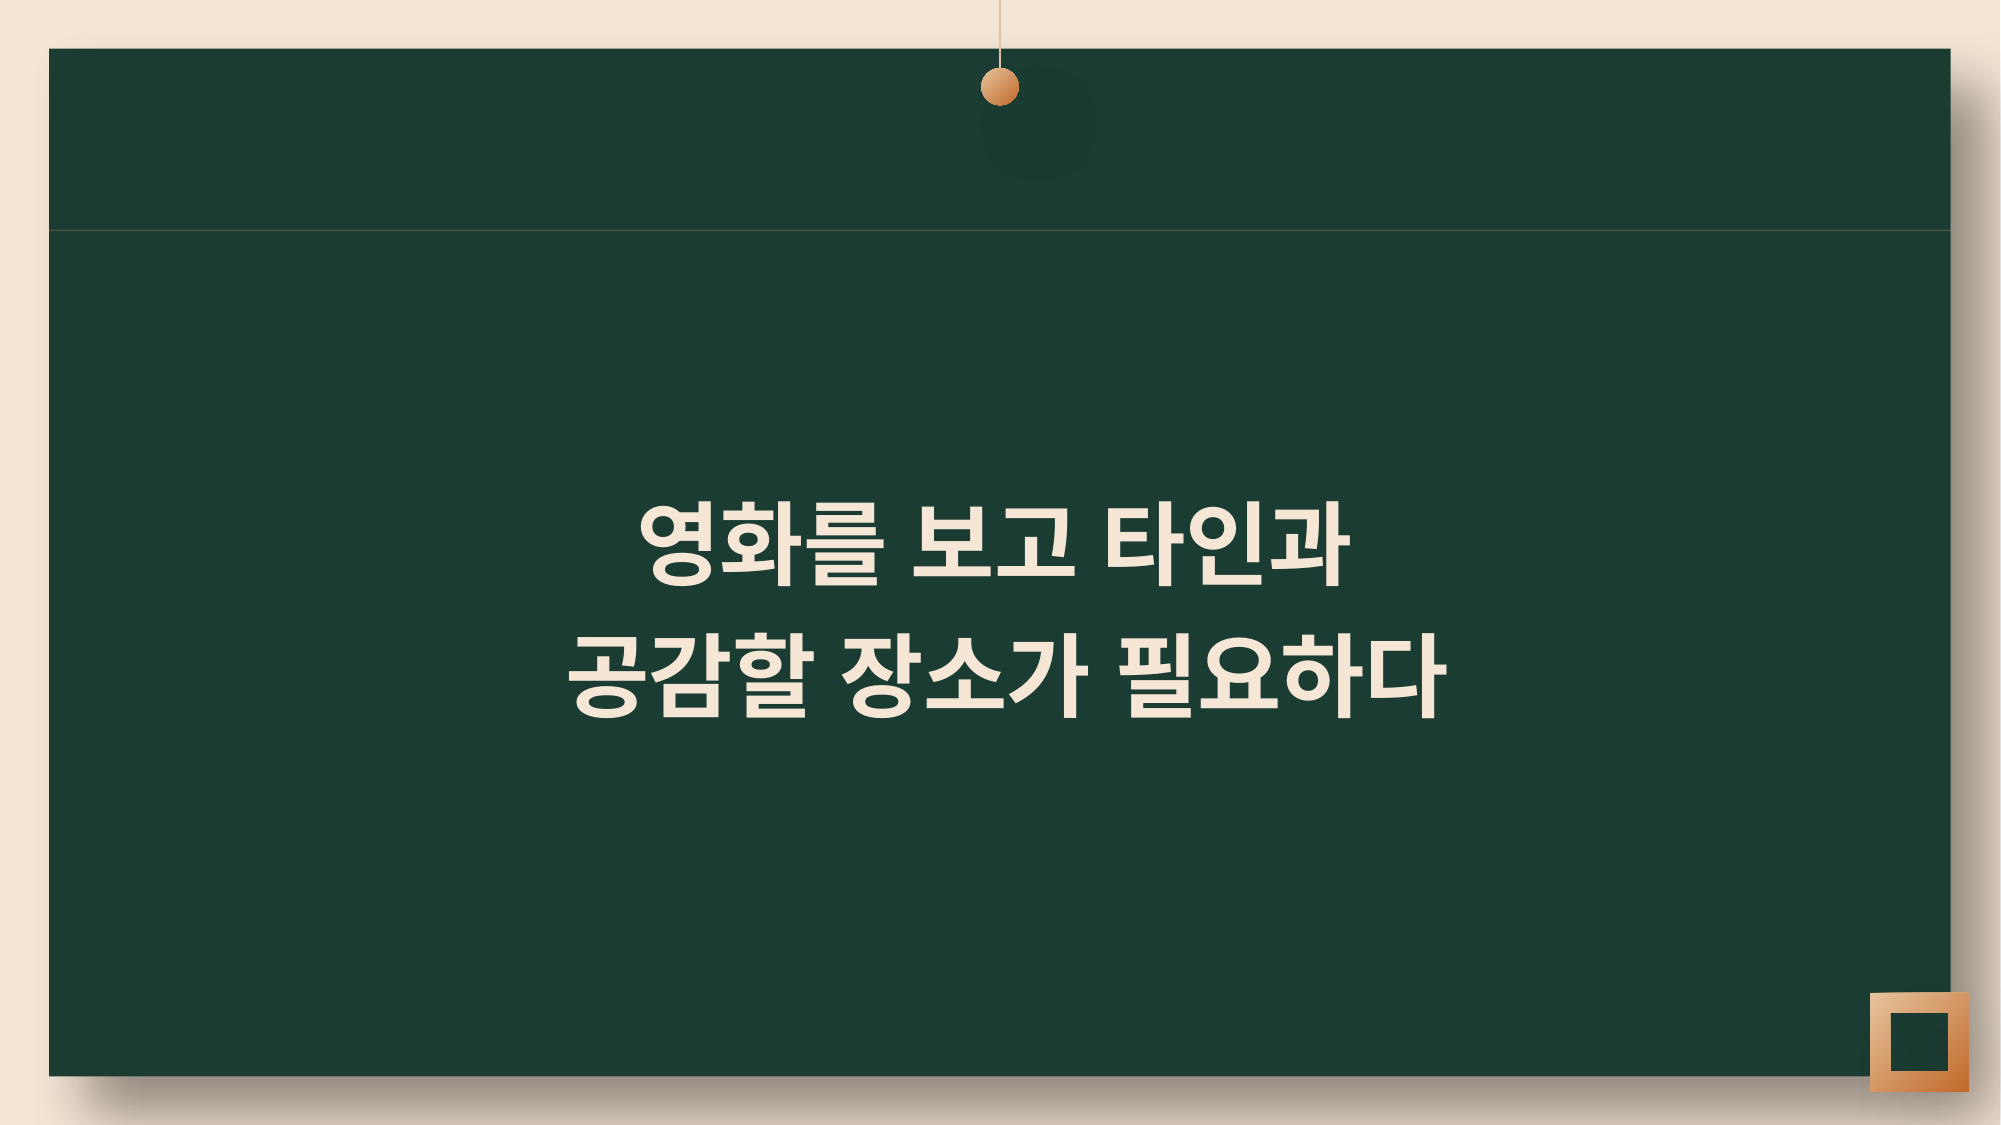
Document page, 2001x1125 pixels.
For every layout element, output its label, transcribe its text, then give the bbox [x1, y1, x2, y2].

list 영화를 보고 타인과 공감할 장소가 필요하다 [185, 238, 1830, 957]
